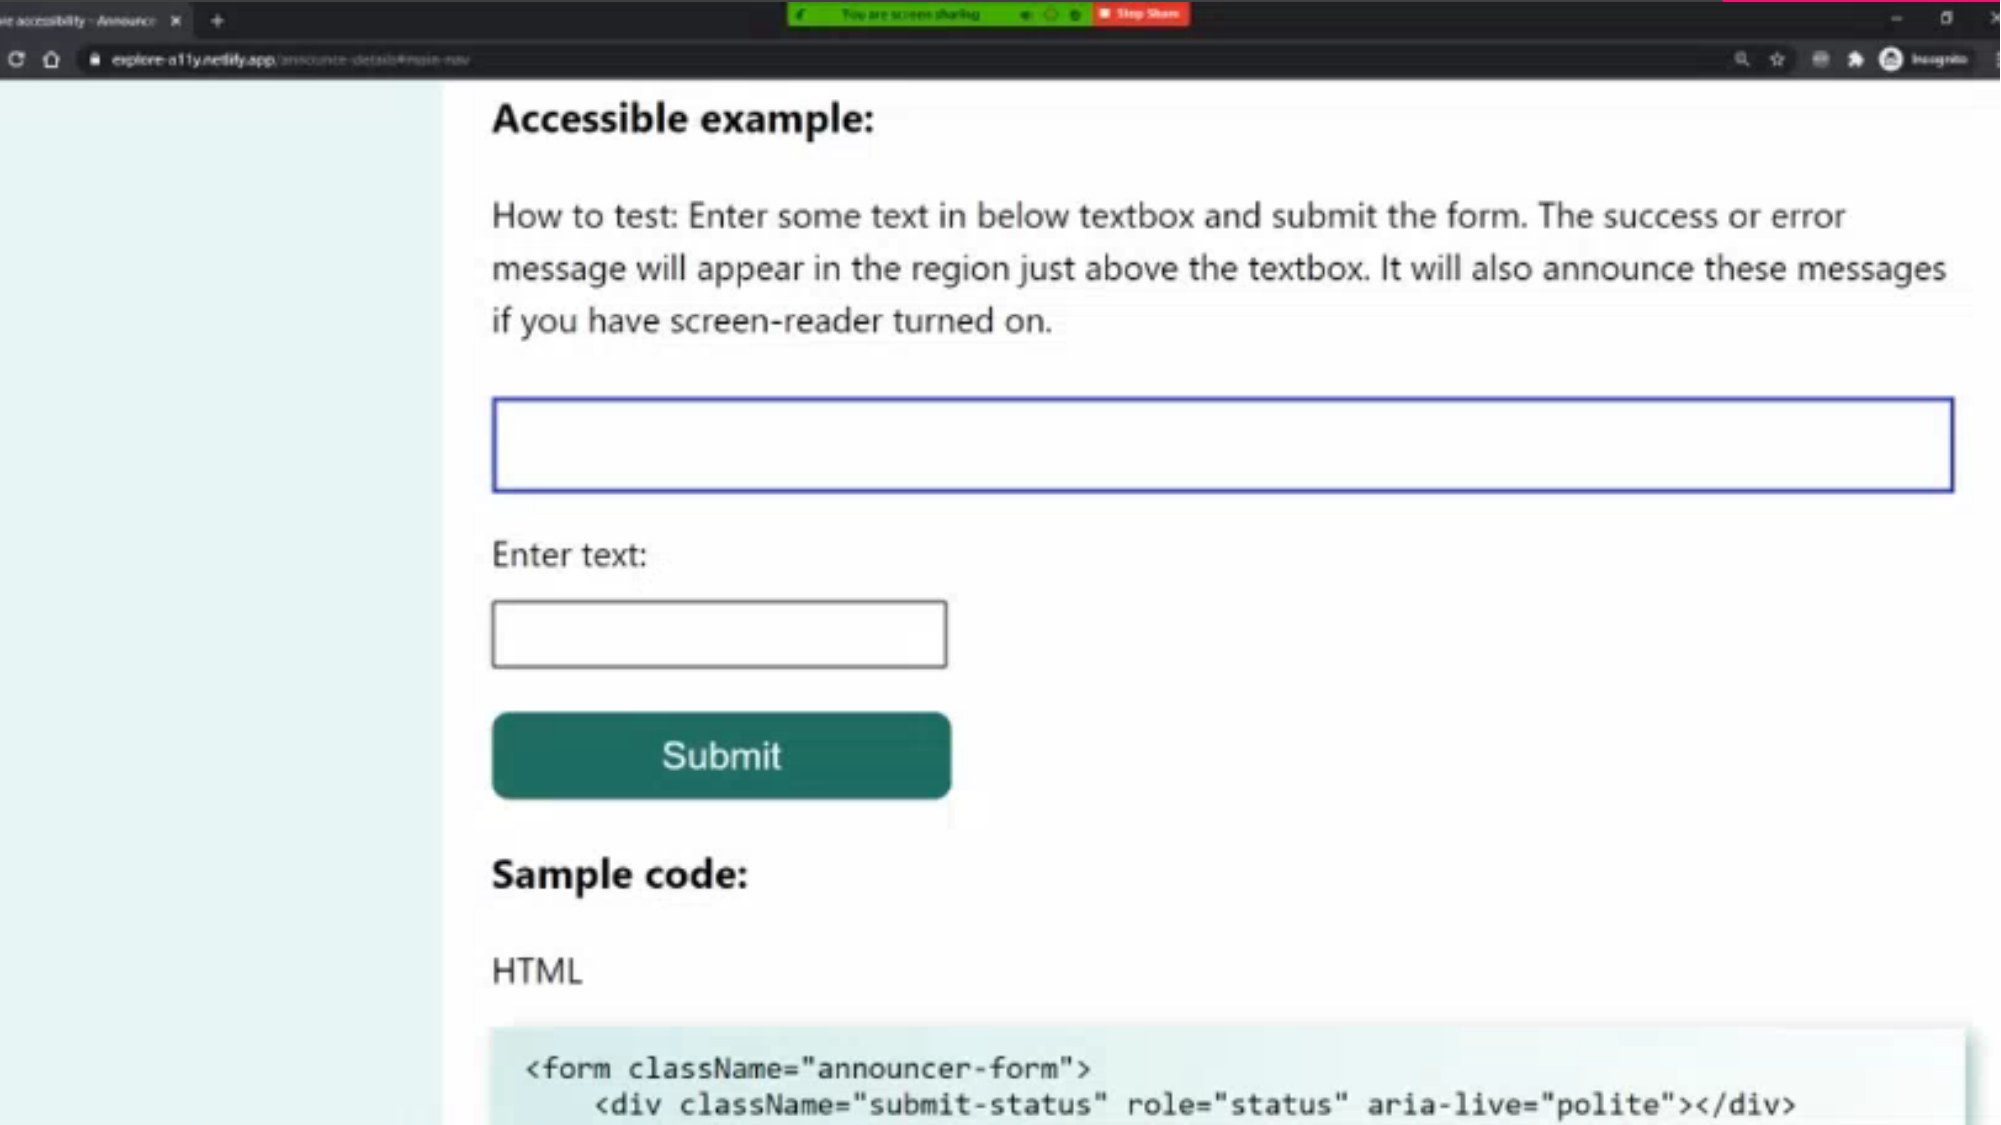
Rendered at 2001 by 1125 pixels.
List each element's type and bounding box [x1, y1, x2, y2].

text_box [0, 1, 2000, 1125]
